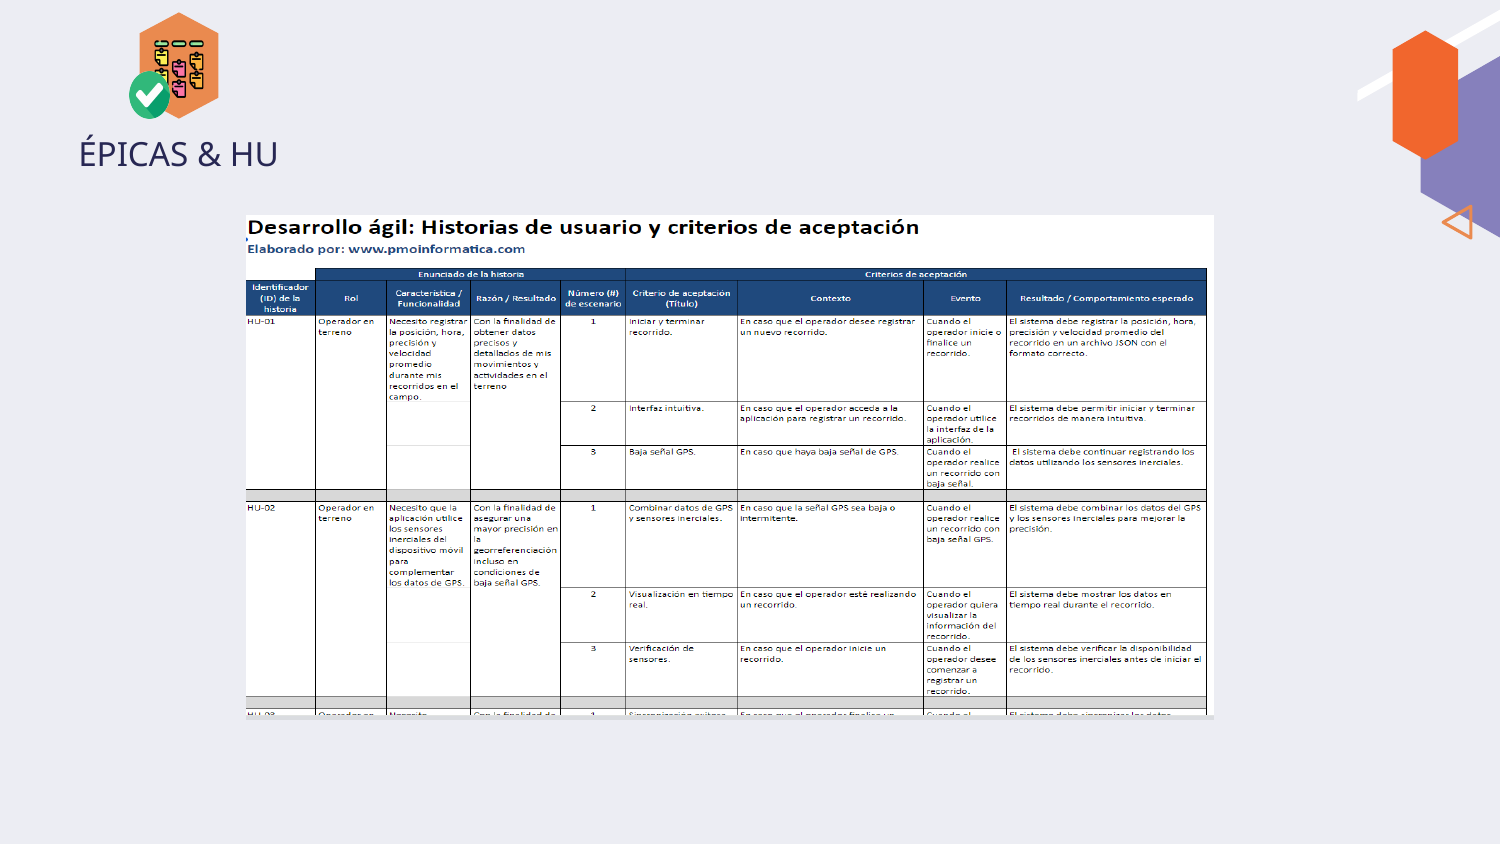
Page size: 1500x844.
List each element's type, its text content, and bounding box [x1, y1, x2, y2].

picture [128, 71, 170, 119]
picture [245, 215, 1214, 720]
text_box [154, 39, 204, 100]
text_box [139, 12, 219, 119]
subtitle ÉPICAS & HU [8, 133, 350, 190]
